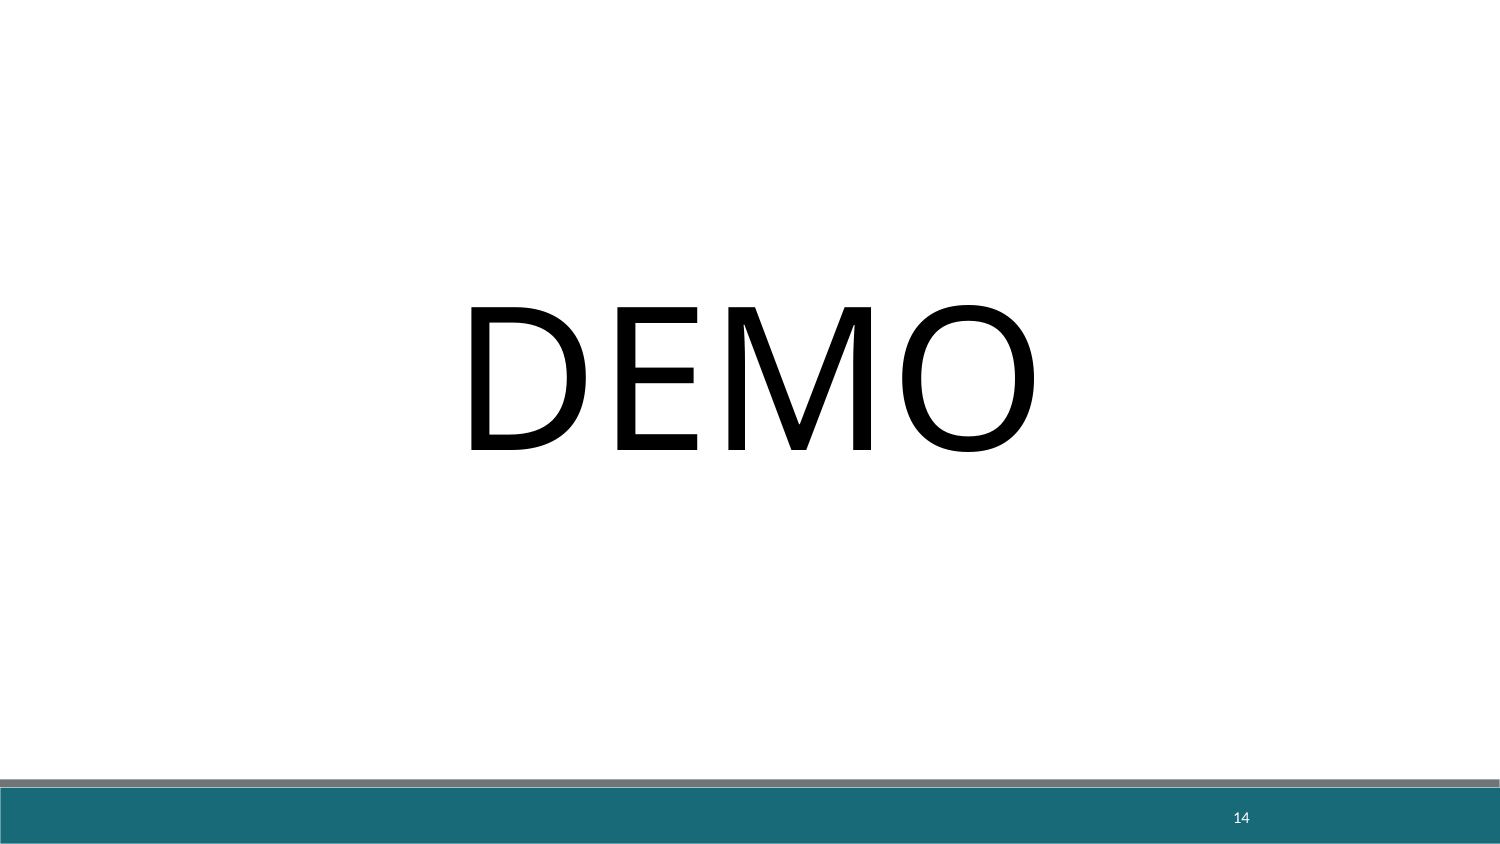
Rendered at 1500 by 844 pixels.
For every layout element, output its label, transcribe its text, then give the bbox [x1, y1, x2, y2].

text_box DEMO [305, 243, 1195, 498]
slide_number 14 [1218, 794, 1380, 840]
